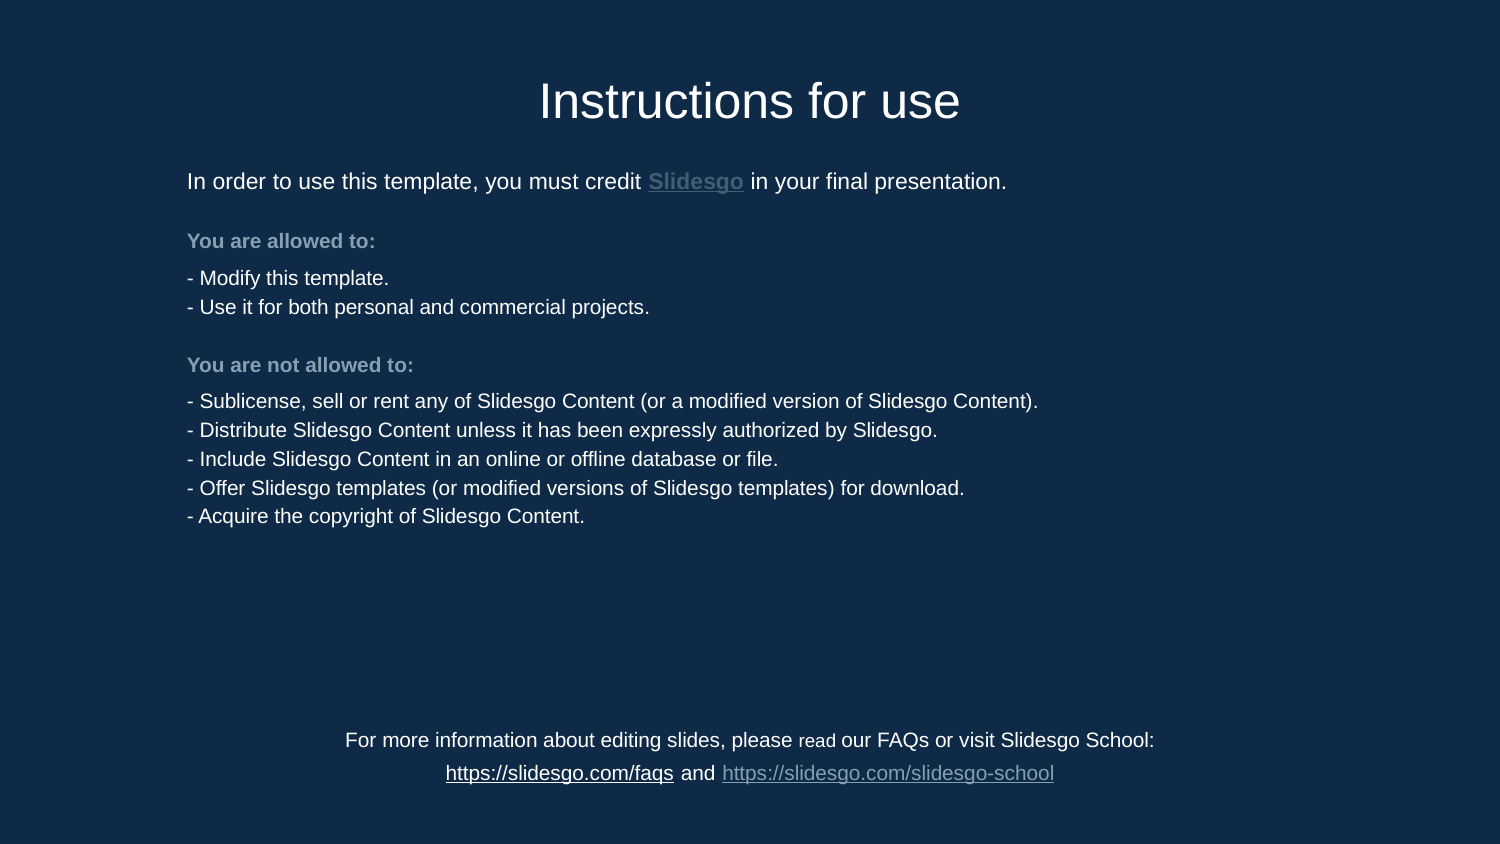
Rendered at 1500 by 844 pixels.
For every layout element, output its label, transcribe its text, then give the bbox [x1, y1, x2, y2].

text_box In order to use this template, you must credit Slidesgo in your final presentation. You are allowed to: - Modify this template. - Use it for both personal and commercial projects. You are not allowed to: - Sublicense, sell or rent any of Slidesgo Content (or a modified version of Slidesgo Content). - Distribute Slidesgo Content unless it has been expressly authorized by Slidesgo. - Include Slidesgo Content in an online or offline database or file. - Offer Slidesgo templates (or modified versions of Slidesgo templates) for download. - Acquire the copyright of Slidesgo Content. [171, 148, 1328, 589]
text_box Instructions for use [171, 53, 1328, 133]
text_box For more information about editing slides, please read our FAQs or visit Slidesgo School: https://slidesgo.com/faqs and https://slidesgo.com/slidesgo-school [171, 707, 1328, 780]
